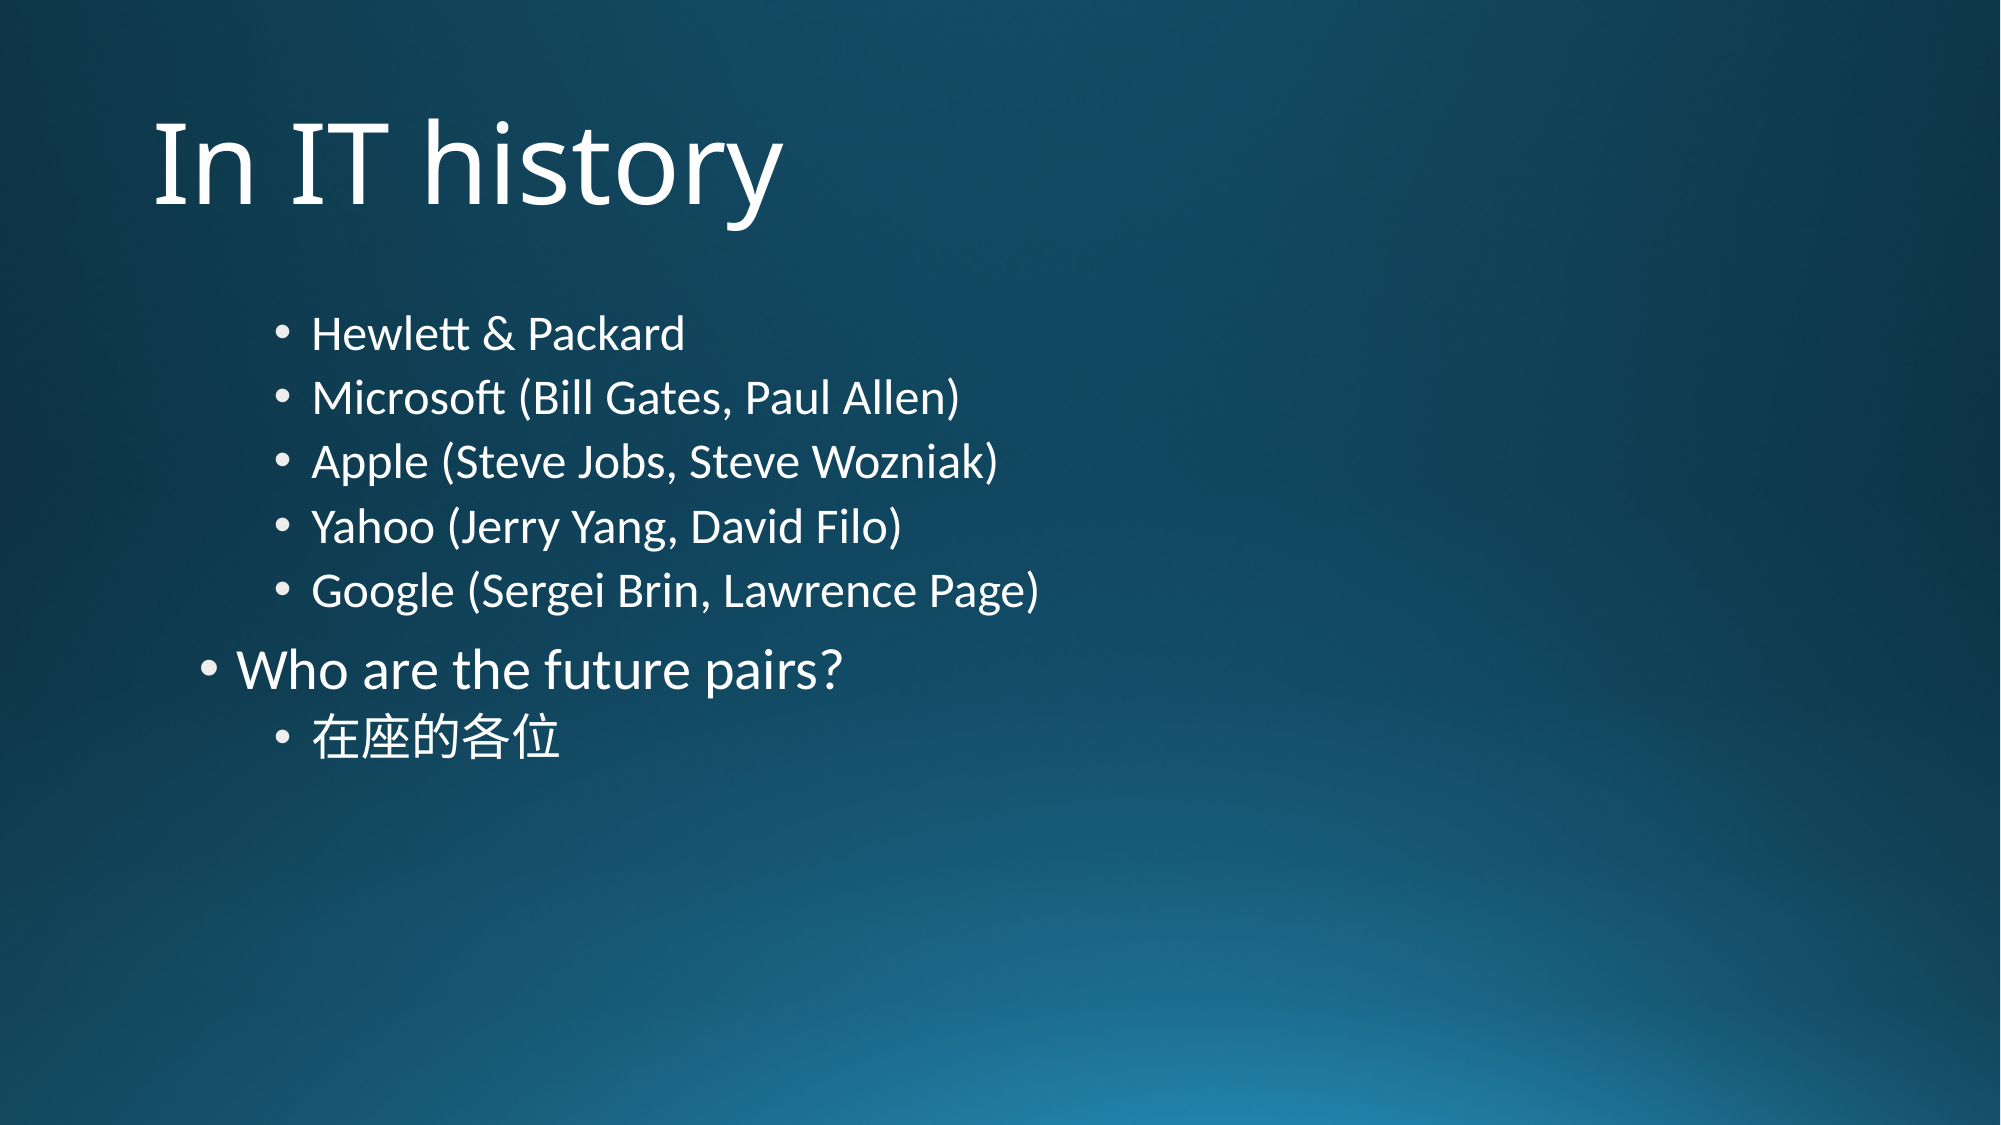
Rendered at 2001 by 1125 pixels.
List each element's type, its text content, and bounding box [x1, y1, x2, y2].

list Hewlett & Packard Microsoft (Bill Gates, Paul Allen) Apple (Steve Jobs, Steve Wozniak) Yahoo (Jerry Yang, David Filo) Google (Sergei Brin, Lawrence Page) Who are the future pairs? 在座的各位 [183, 299, 1863, 1014]
title In IT history [137, 59, 1863, 278]
picture [0, 0, 2001, 1125]
